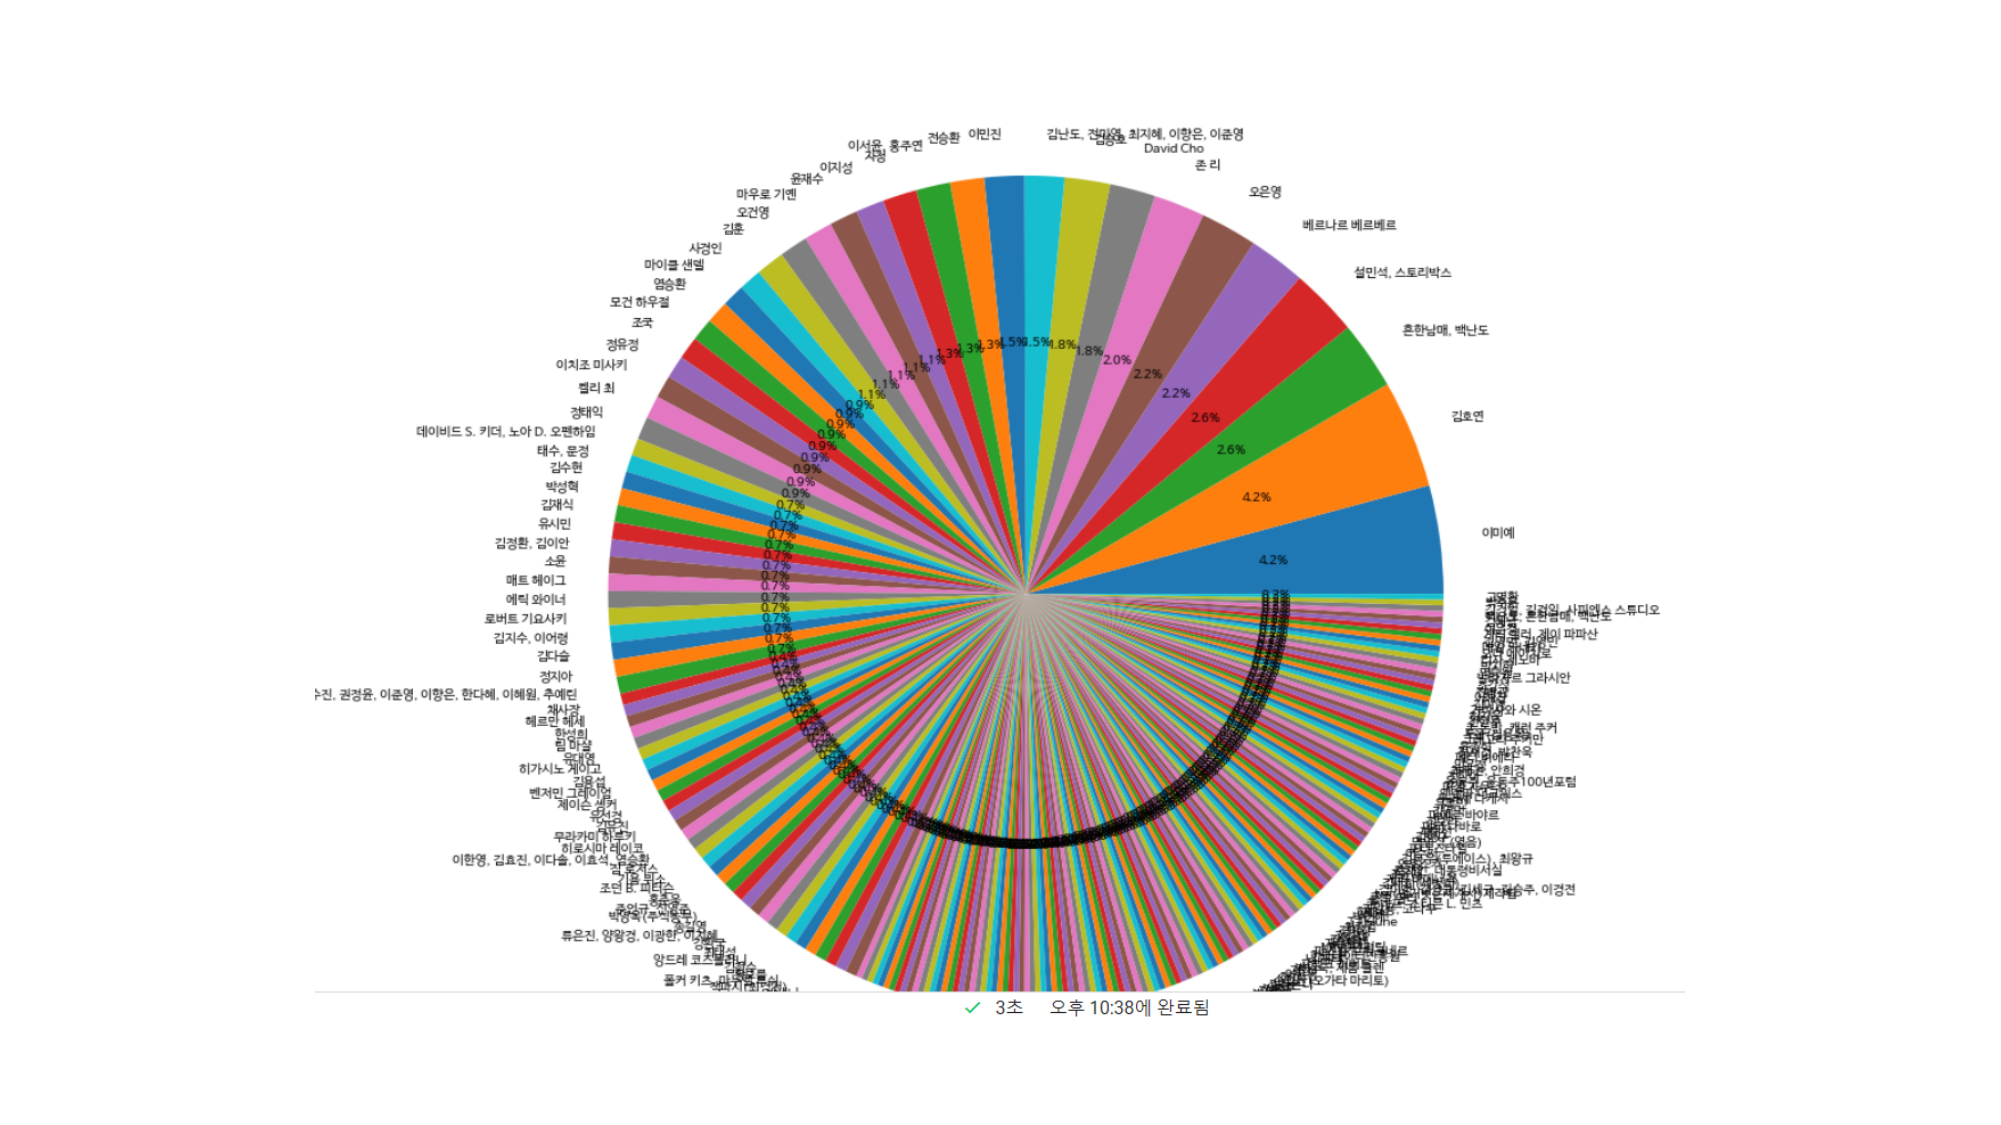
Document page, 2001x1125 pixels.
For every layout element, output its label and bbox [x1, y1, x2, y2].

list [315, 105, 1685, 1020]
